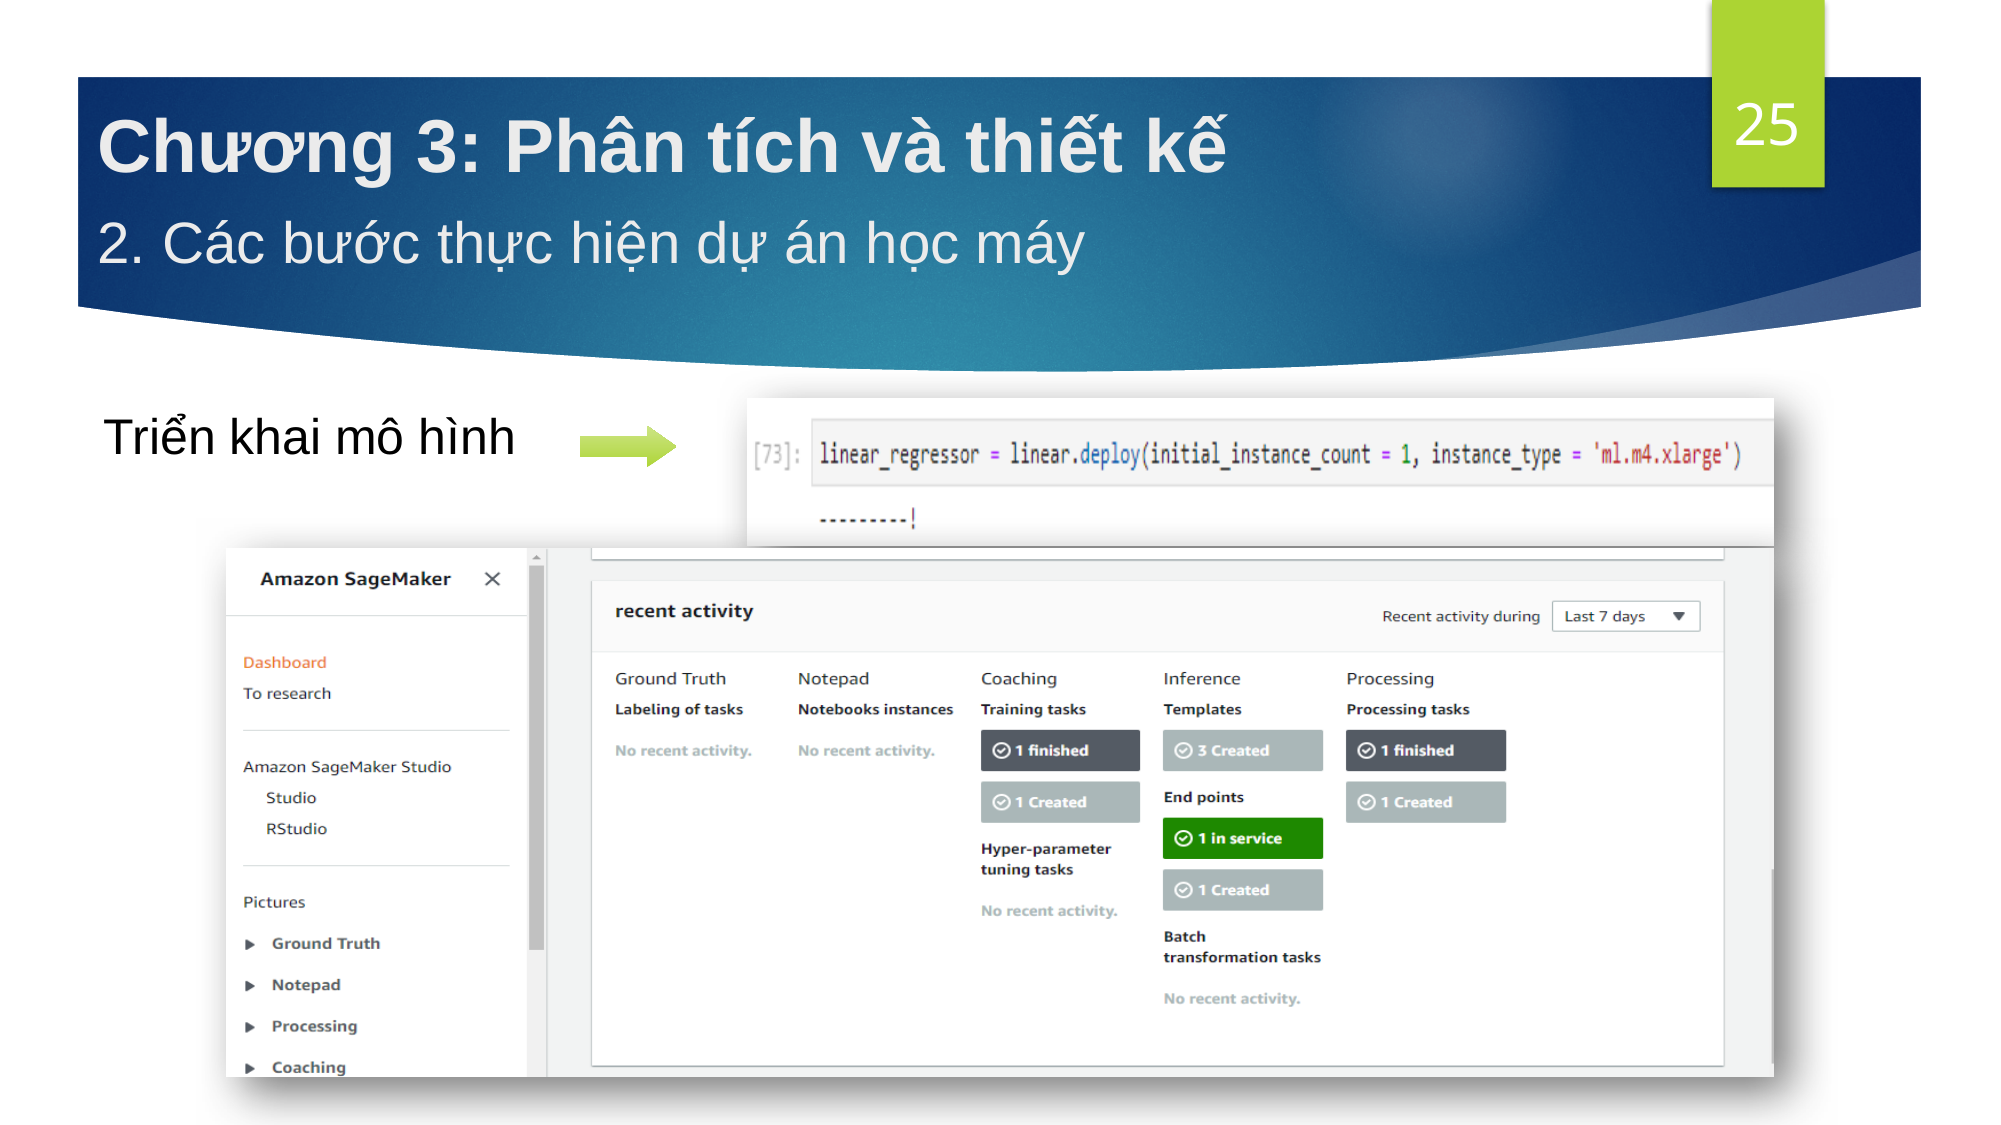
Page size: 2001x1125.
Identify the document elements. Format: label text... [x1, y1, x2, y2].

slide_number 25 [1698, 48, 1836, 175]
text_box 2. Các bước thực hiện dự án học máy [82, 199, 1451, 281]
picture [746, 398, 1774, 546]
picture [226, 547, 1774, 1077]
picture [79, 78, 1920, 371]
text_box [579, 425, 677, 468]
title Chương 3: Phân tích và thiết kế [82, 84, 1520, 200]
slide_number 22 [1507, 311, 1749, 355]
list Triển khai mô hình [66, 360, 677, 508]
